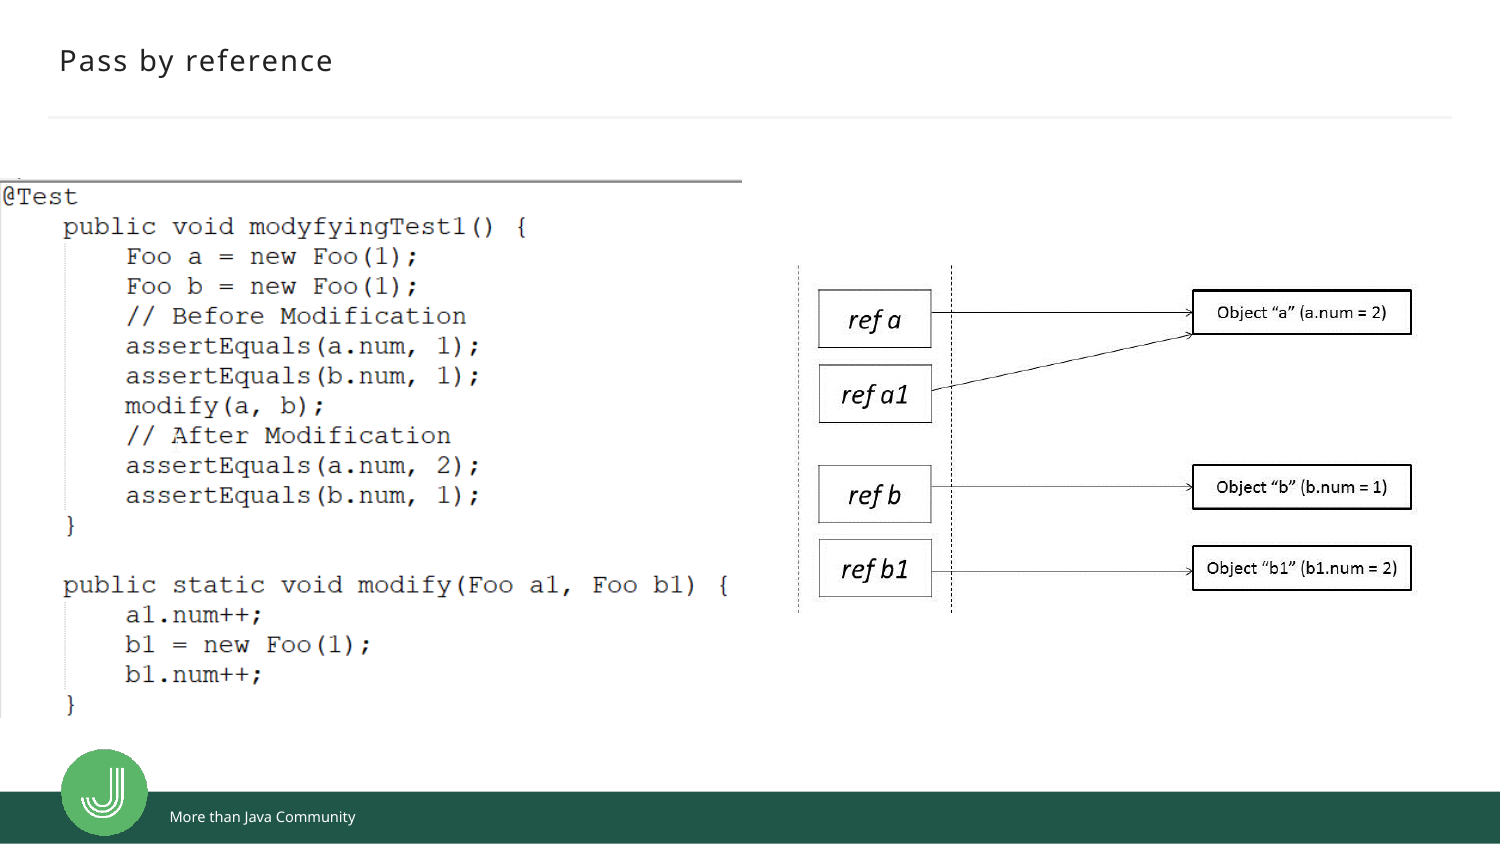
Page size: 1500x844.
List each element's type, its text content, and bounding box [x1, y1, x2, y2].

picture [784, 257, 1433, 613]
picture [0, 178, 742, 718]
title Pass by reference [59, 37, 1442, 87]
picture [59, 747, 149, 837]
